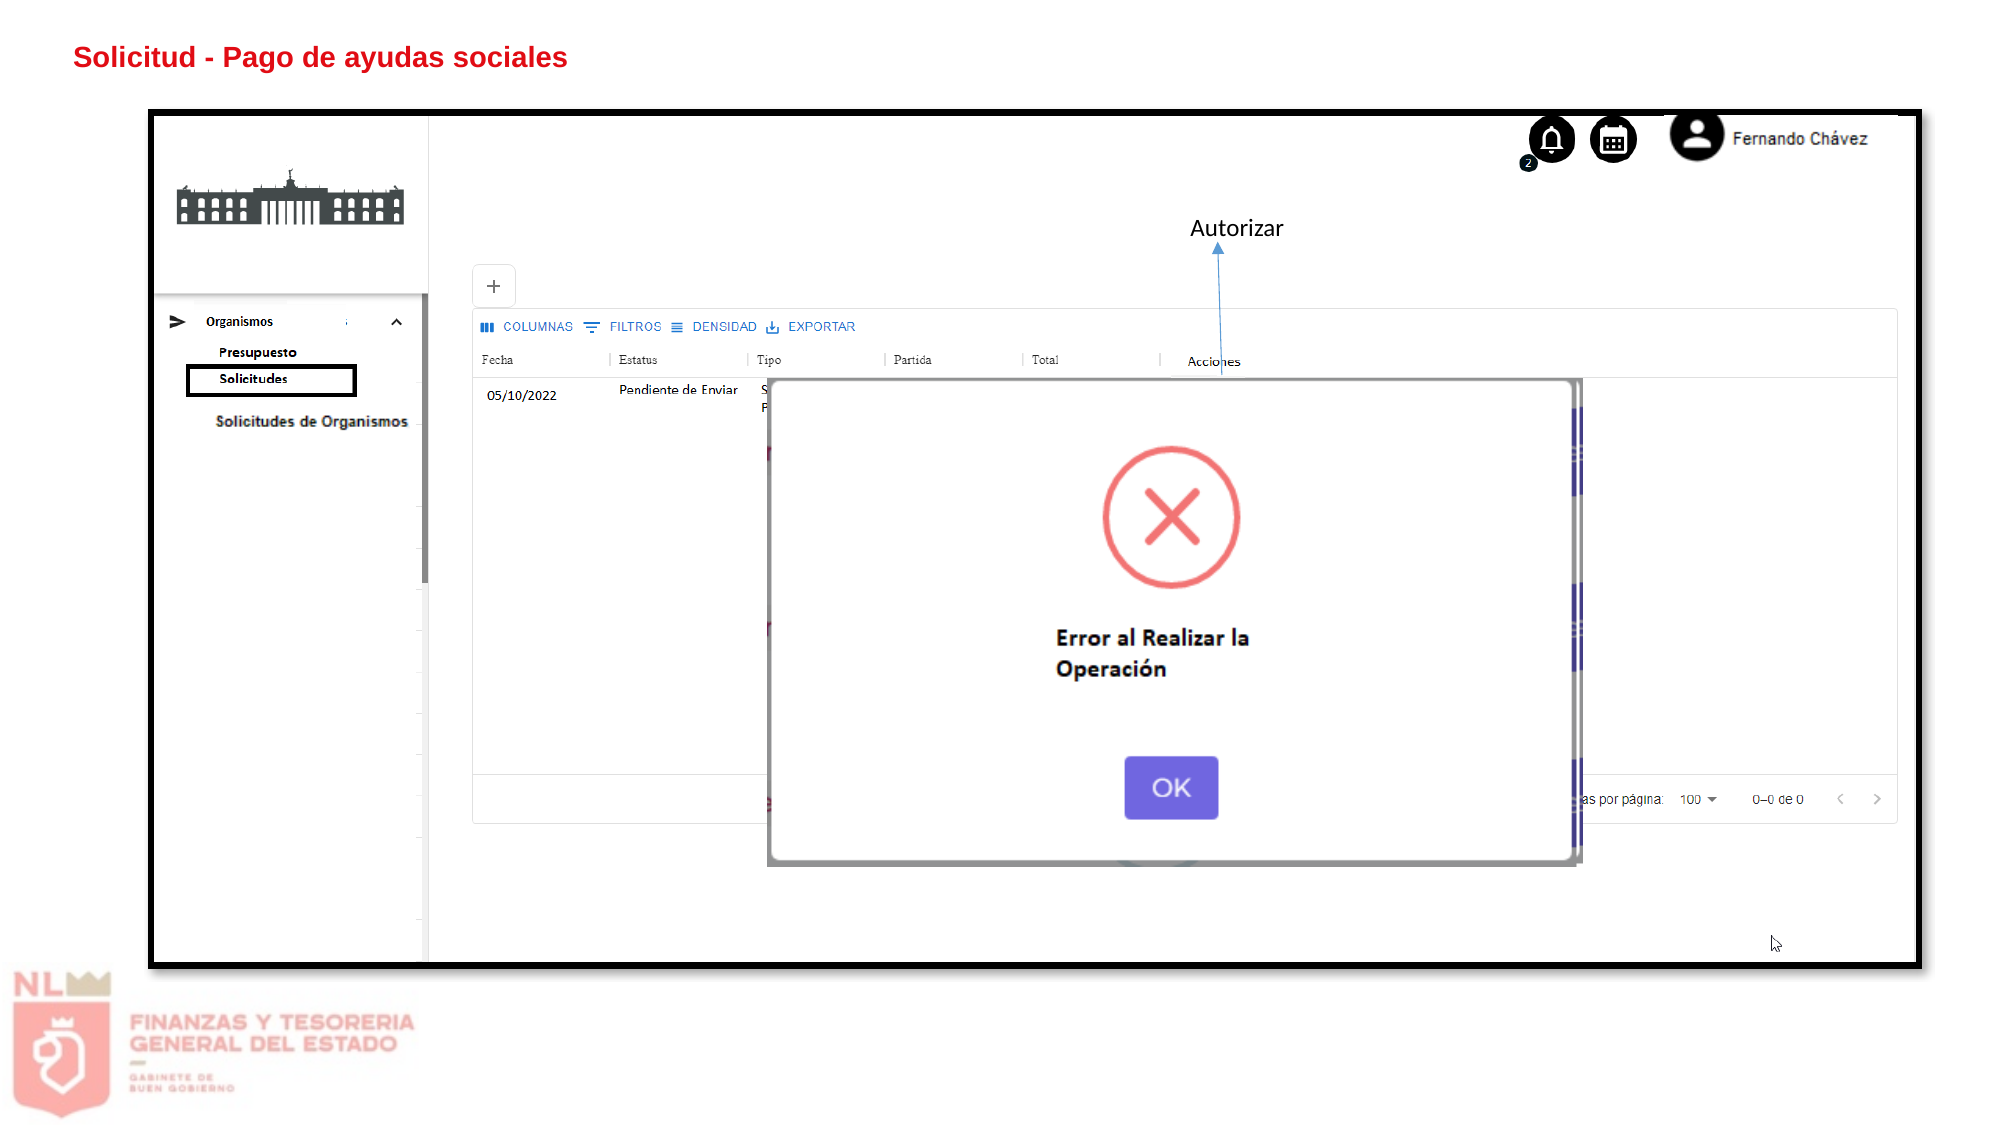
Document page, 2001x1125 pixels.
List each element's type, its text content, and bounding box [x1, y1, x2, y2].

text_box [2, 961, 420, 1125]
picture [154, 115, 1916, 963]
text_box Solicitud - Pago de ayudas sociales [58, 30, 696, 81]
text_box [1217, 241, 1222, 375]
